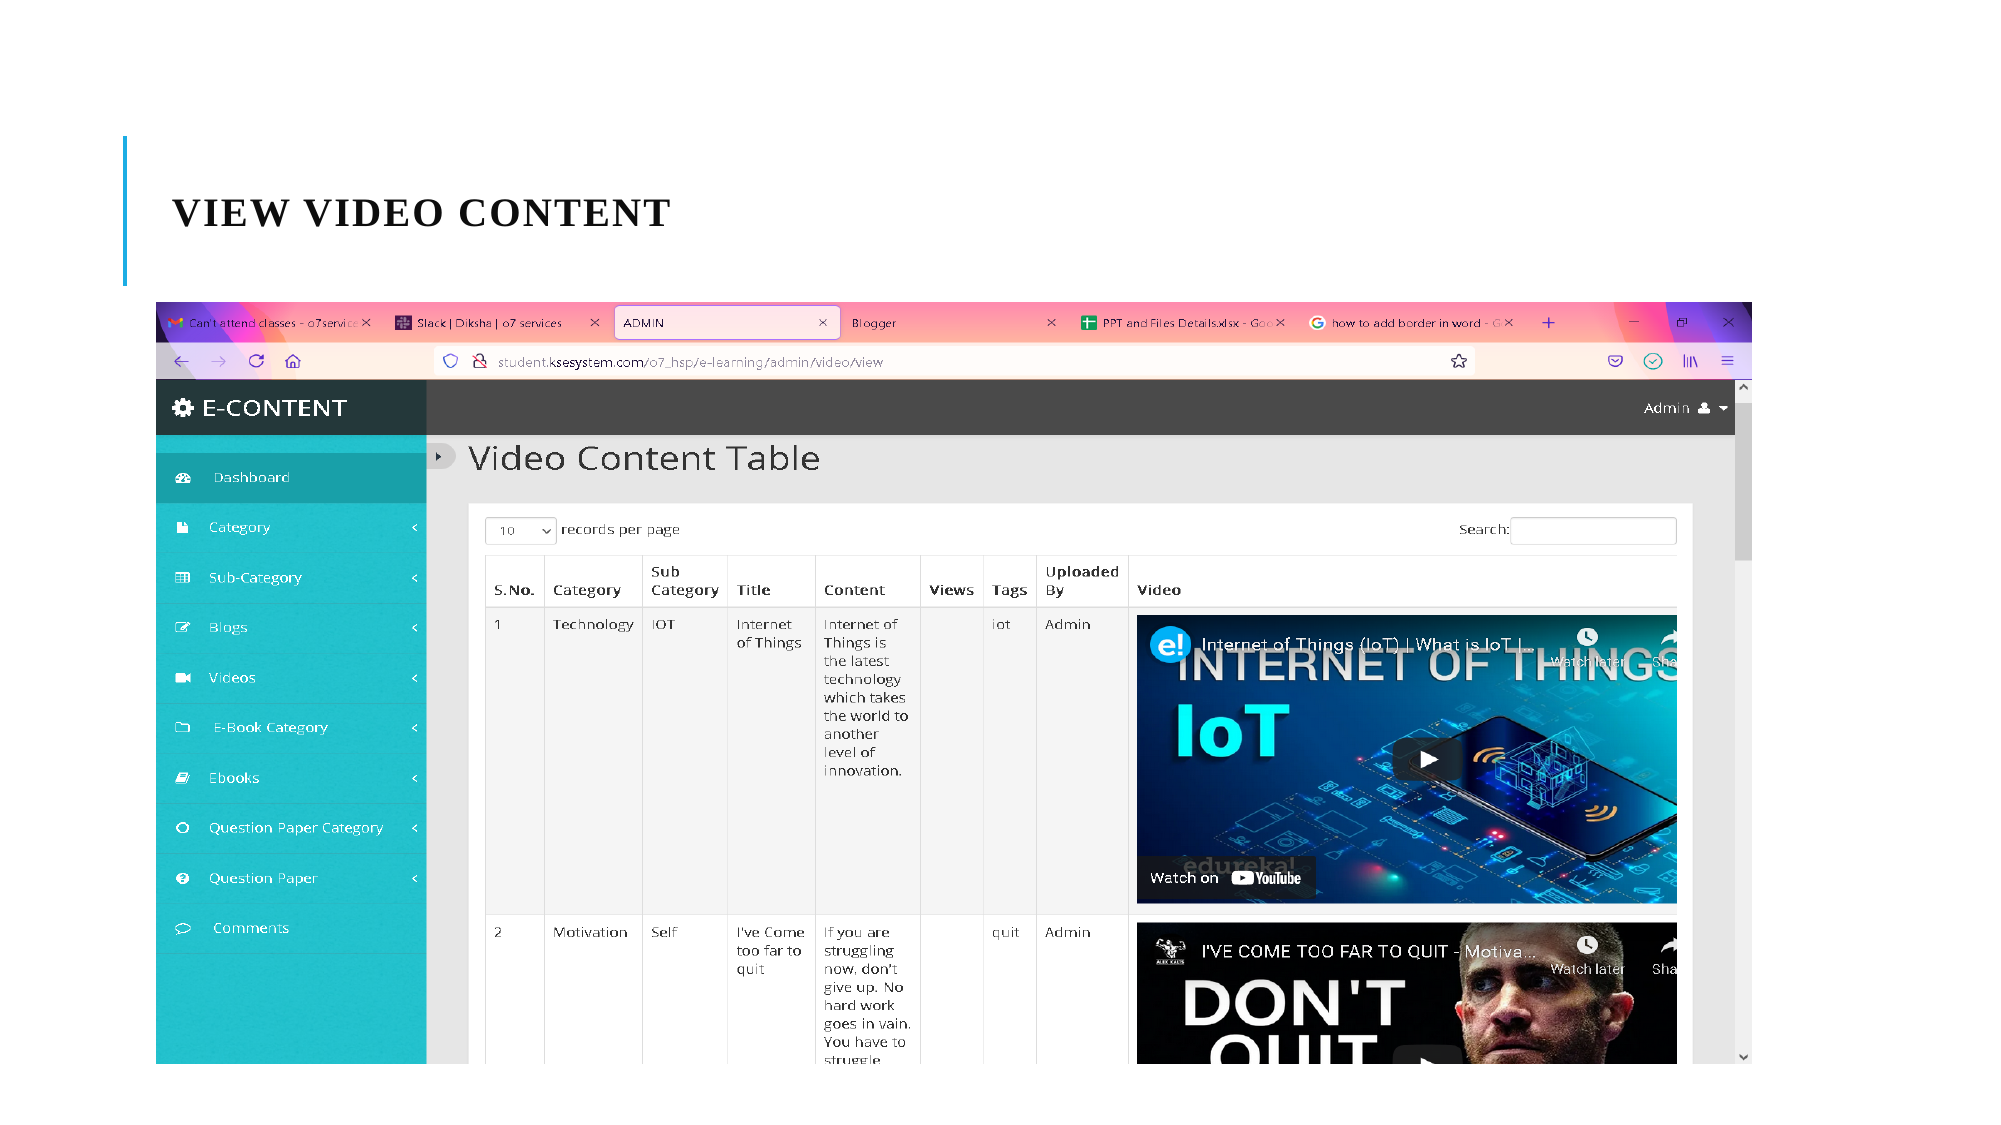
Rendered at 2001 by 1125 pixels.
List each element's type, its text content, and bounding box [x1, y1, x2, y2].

title VIEW VIDEO CONTENT [156, 187, 1752, 242]
picture [156, 302, 1752, 1065]
